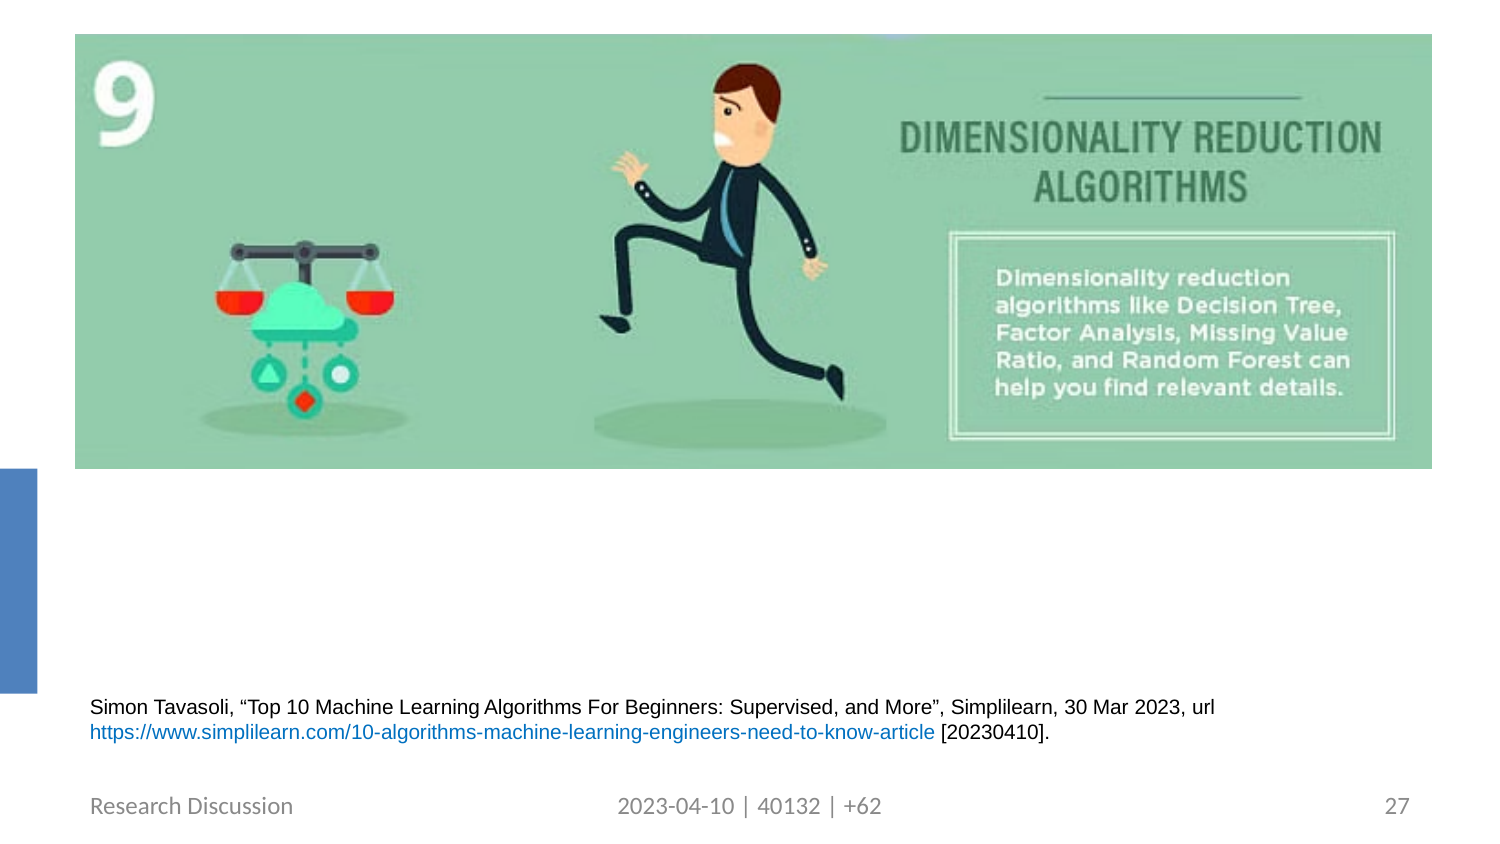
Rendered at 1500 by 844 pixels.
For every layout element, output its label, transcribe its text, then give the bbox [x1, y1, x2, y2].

footer 2023-04-10 | 40132 | +62 [512, 782, 988, 827]
slide_number Research Discussion [75, 782, 463, 827]
text_box Simon Tavasoli, “Top 10 Machine Learning Algorithms For Beginners: Supervised, and More”, Simplilearn, 30 Mar 2023, url https://www.simplilearn.com/10-algorithms-machine-learning-engineers-need-to-know-article [20230410]. [74, 686, 1425, 752]
picture [74, 34, 1432, 469]
slide_number 27 [1074, 782, 1425, 827]
